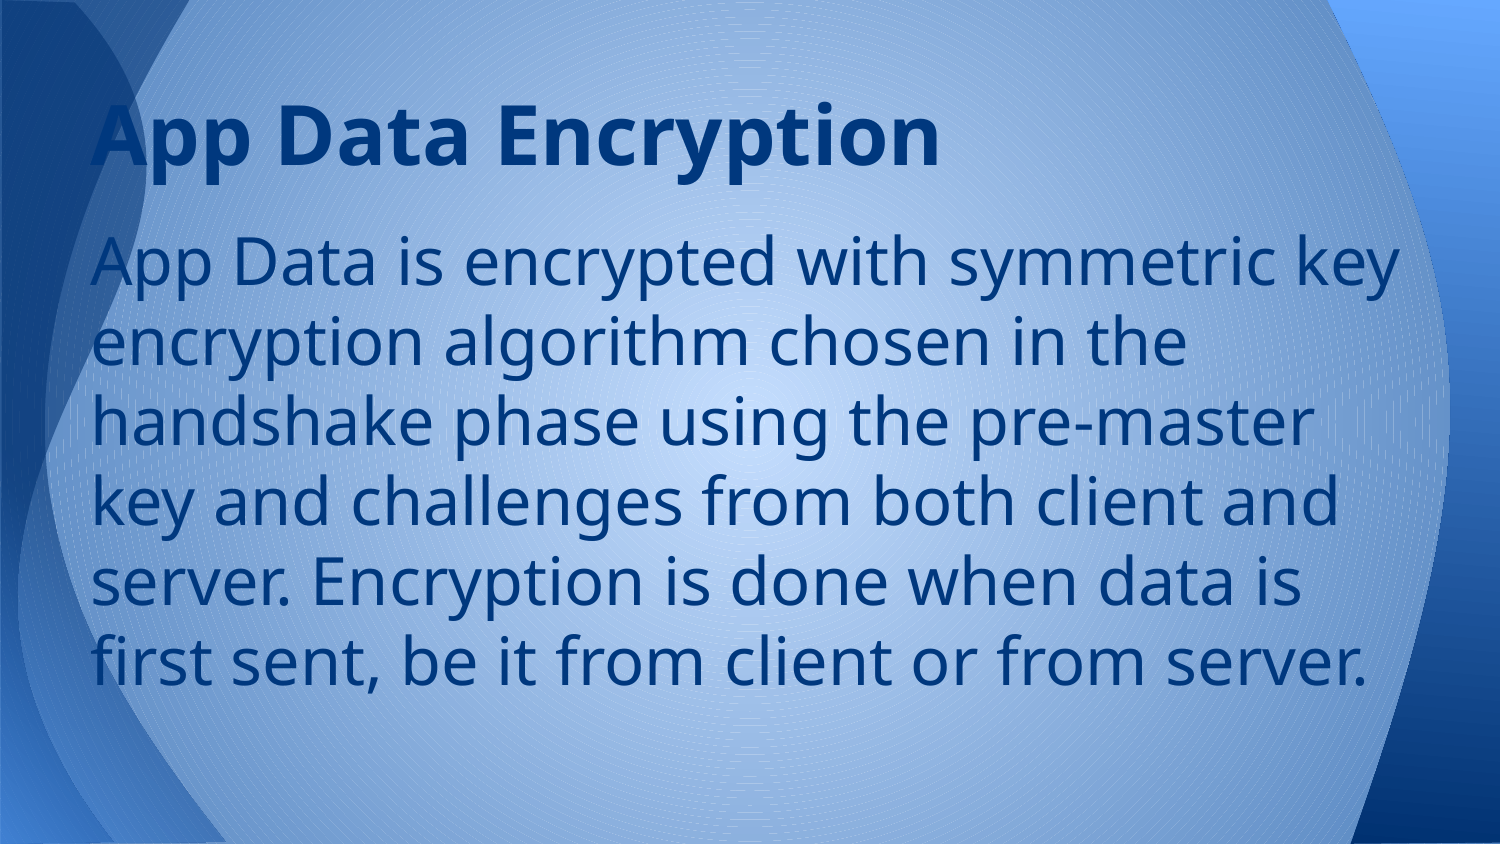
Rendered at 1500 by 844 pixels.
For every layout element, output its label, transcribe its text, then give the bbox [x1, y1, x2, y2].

list App Data is encrypted with symmetric key encryption algorithm chosen in the handshake phase using the pre-master key and challenges from both client and server. Encryption is done when data is first sent, be it from client or from server. [75, 204, 1425, 800]
title App Data Encryption [75, 33, 1425, 197]
